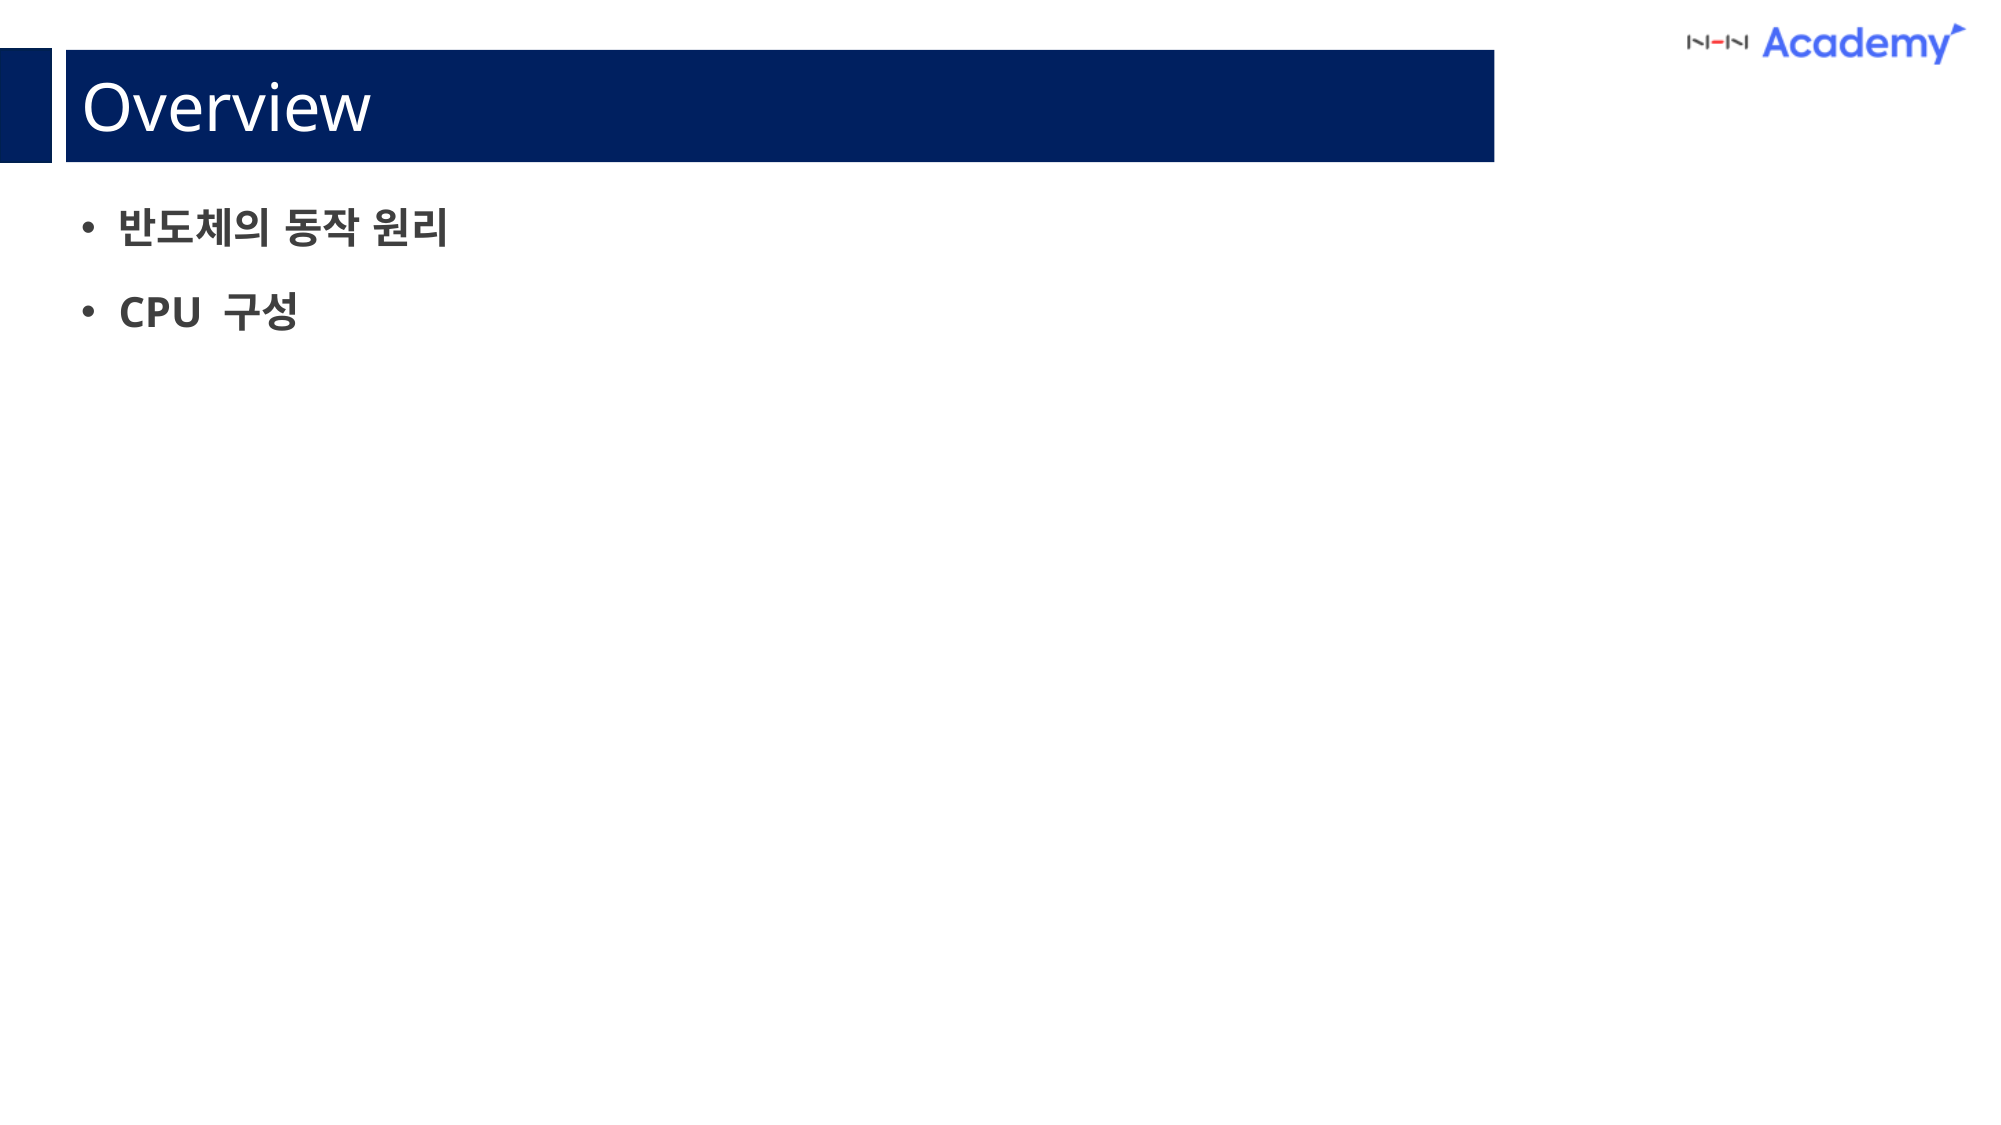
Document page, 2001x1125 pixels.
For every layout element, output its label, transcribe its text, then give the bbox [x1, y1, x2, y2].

list Overview [66, 49, 1495, 163]
list 반도체의 동작 원리 CPU 구성 [66, 187, 1934, 1076]
picture [1682, 19, 1991, 69]
